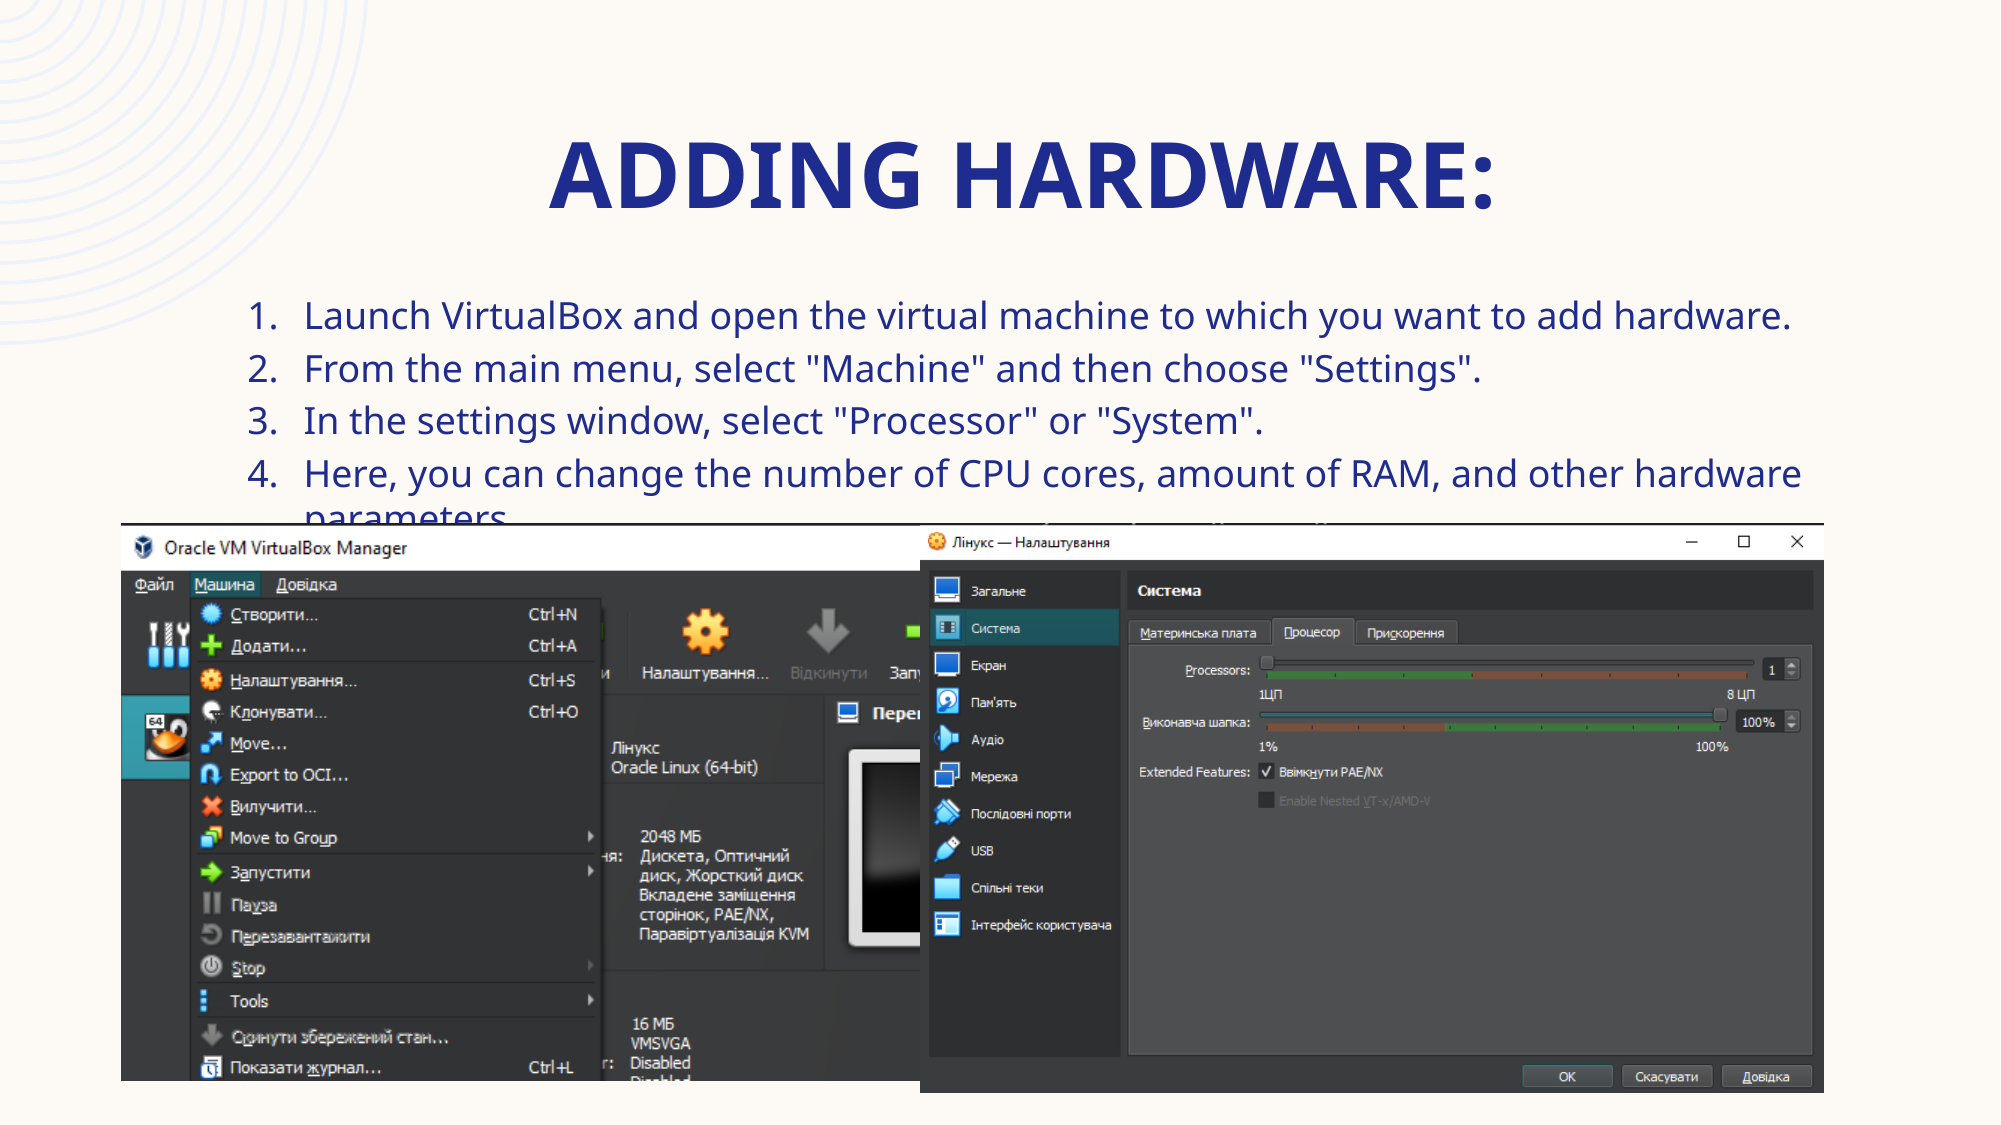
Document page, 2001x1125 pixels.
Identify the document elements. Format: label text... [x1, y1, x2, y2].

list Launch VirtualBox and open the virtual machine to which you want to add hardware. From the main menu, select "Machine" and then choose "Settings". In the settings window, select "Processor" or "System". Here, you can change the number of CPU cores, amount of RAM, and other hardware parameters. [232, 284, 1879, 543]
picture [121, 523, 1824, 1094]
title Adding hardware: [148, 109, 1899, 236]
